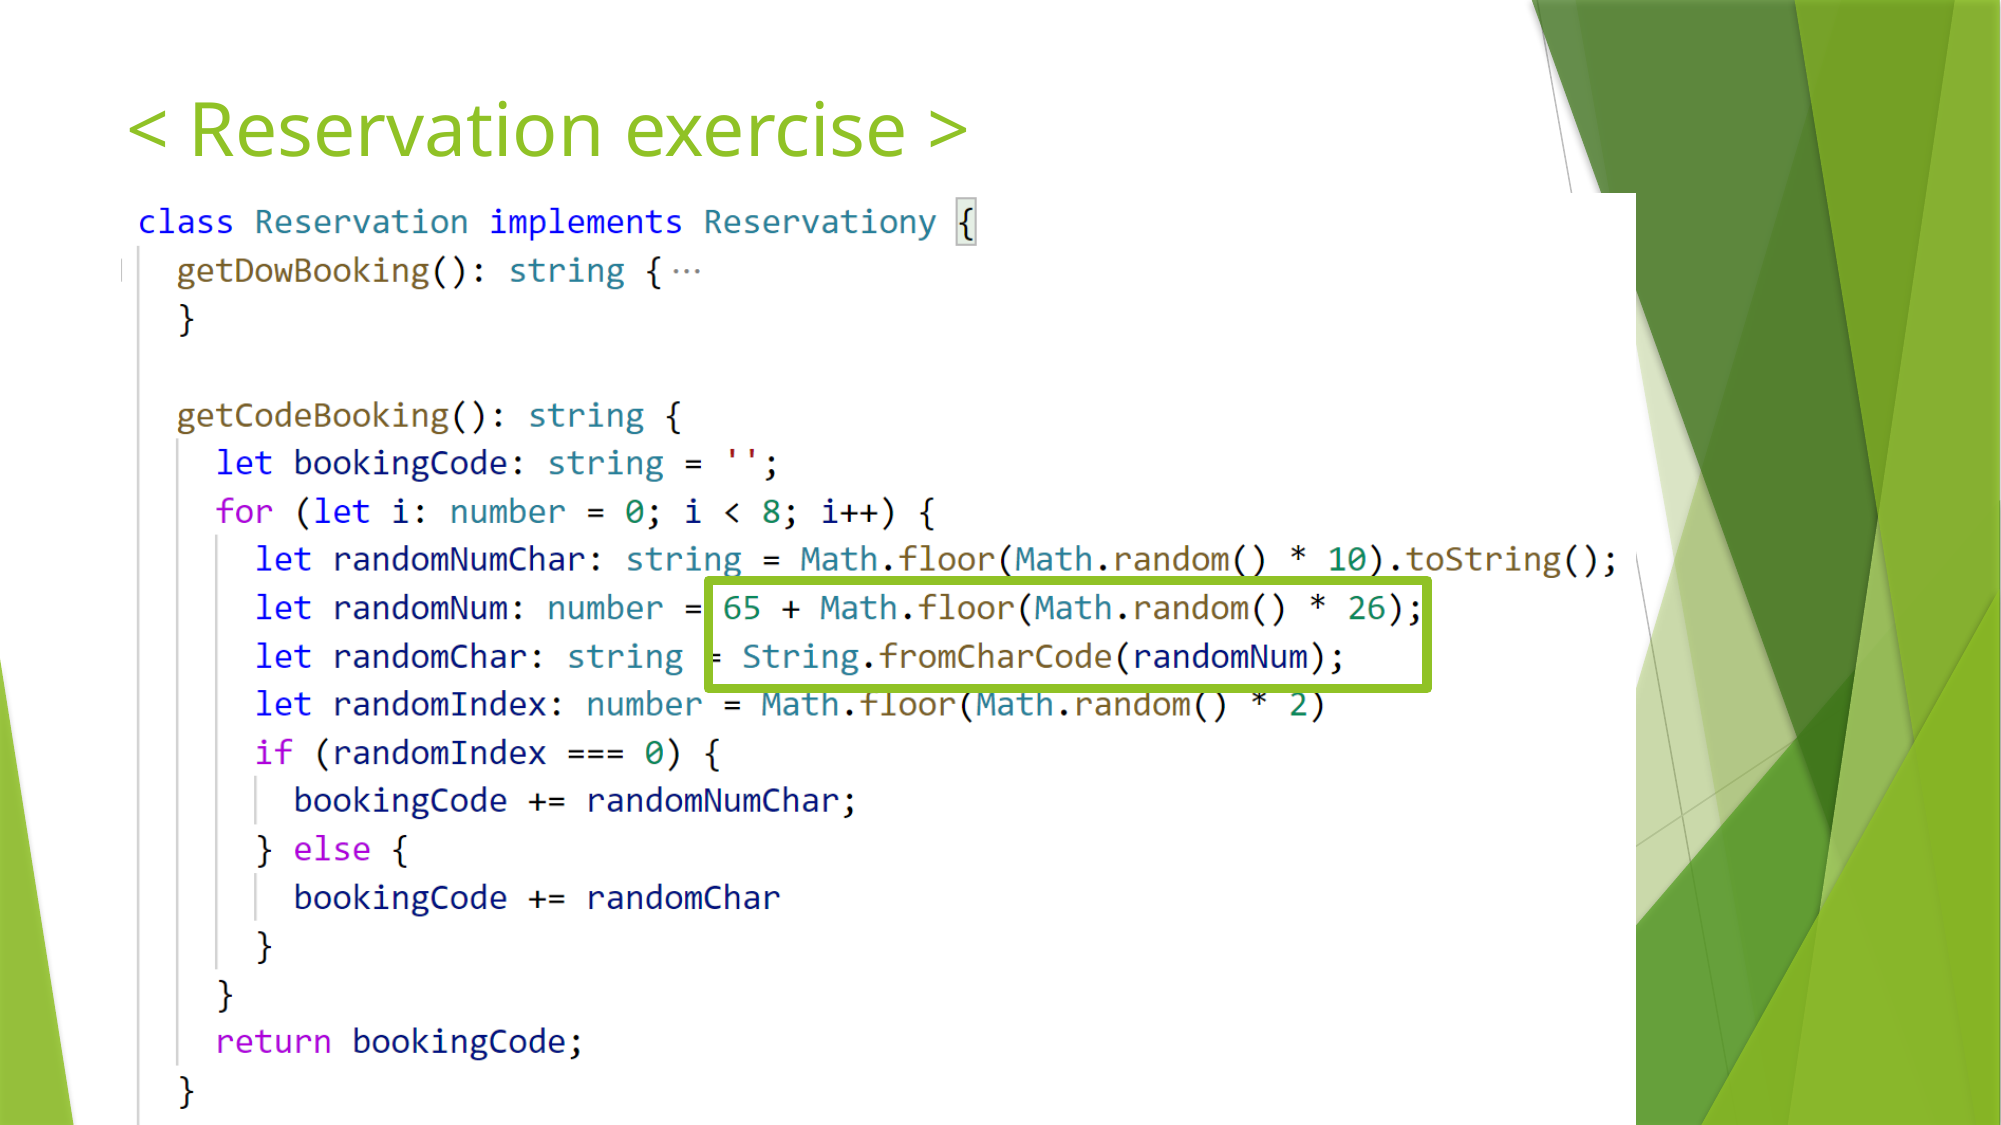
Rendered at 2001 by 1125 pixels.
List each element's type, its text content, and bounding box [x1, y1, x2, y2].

title < Reservation exercise > [111, 74, 1522, 291]
picture [120, 193, 1636, 1125]
